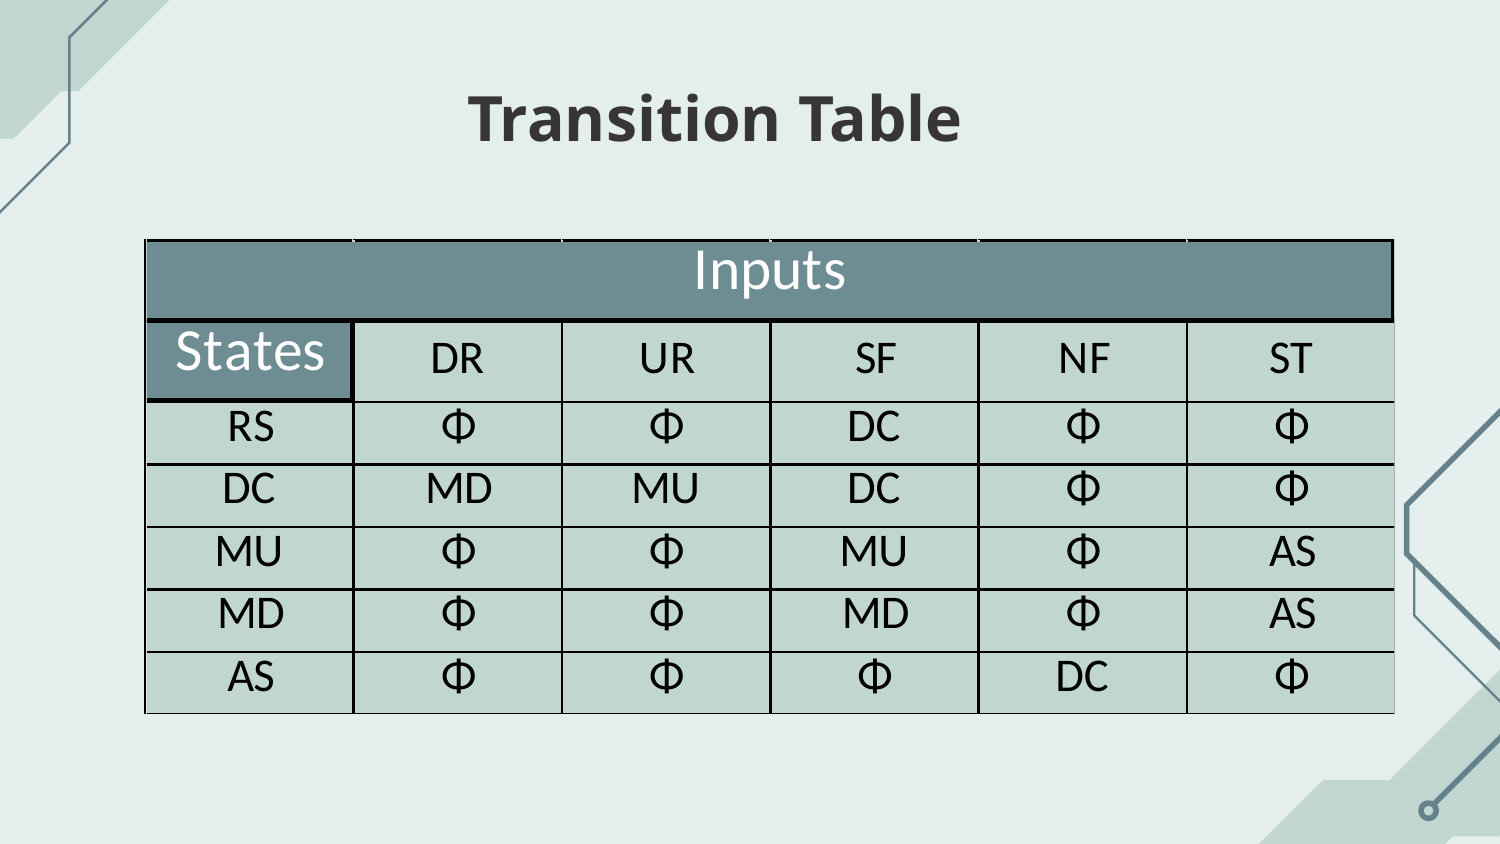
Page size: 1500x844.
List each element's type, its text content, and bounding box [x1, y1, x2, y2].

title Transition Table [83, 63, 1347, 161]
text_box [143, 239, 1397, 717]
